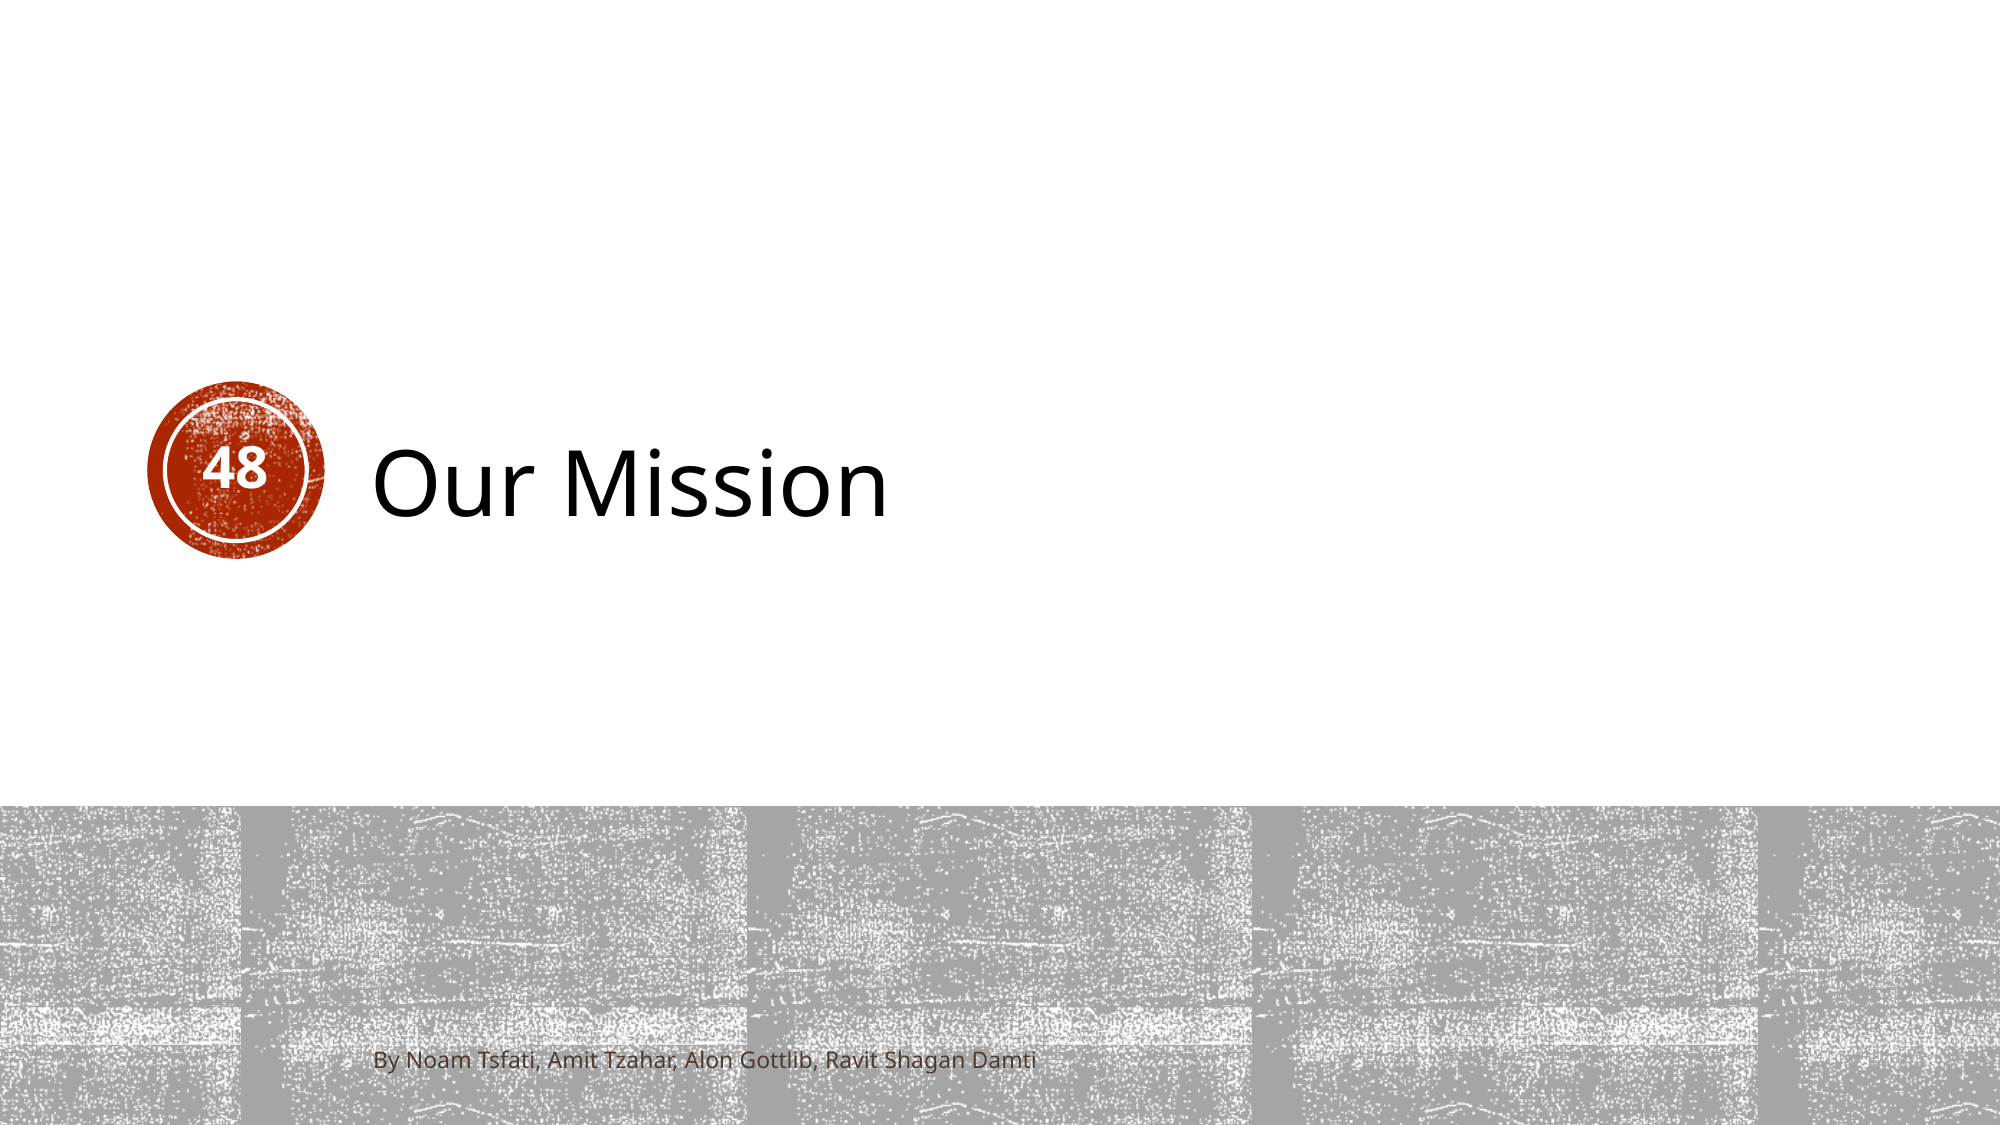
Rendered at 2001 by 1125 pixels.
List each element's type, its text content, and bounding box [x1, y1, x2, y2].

picture [170, 530, 302, 559]
picture [203, 402, 269, 411]
slide_number ‹#› [138, 411, 334, 530]
picture [204, 530, 267, 538]
footer By Noam Tsfati, Amit Tzahar, Alon Gottlib, Ravit Shagan Damti [358, 1028, 1397, 1089]
picture [169, 381, 302, 411]
title Our Mission [355, 201, 1878, 779]
